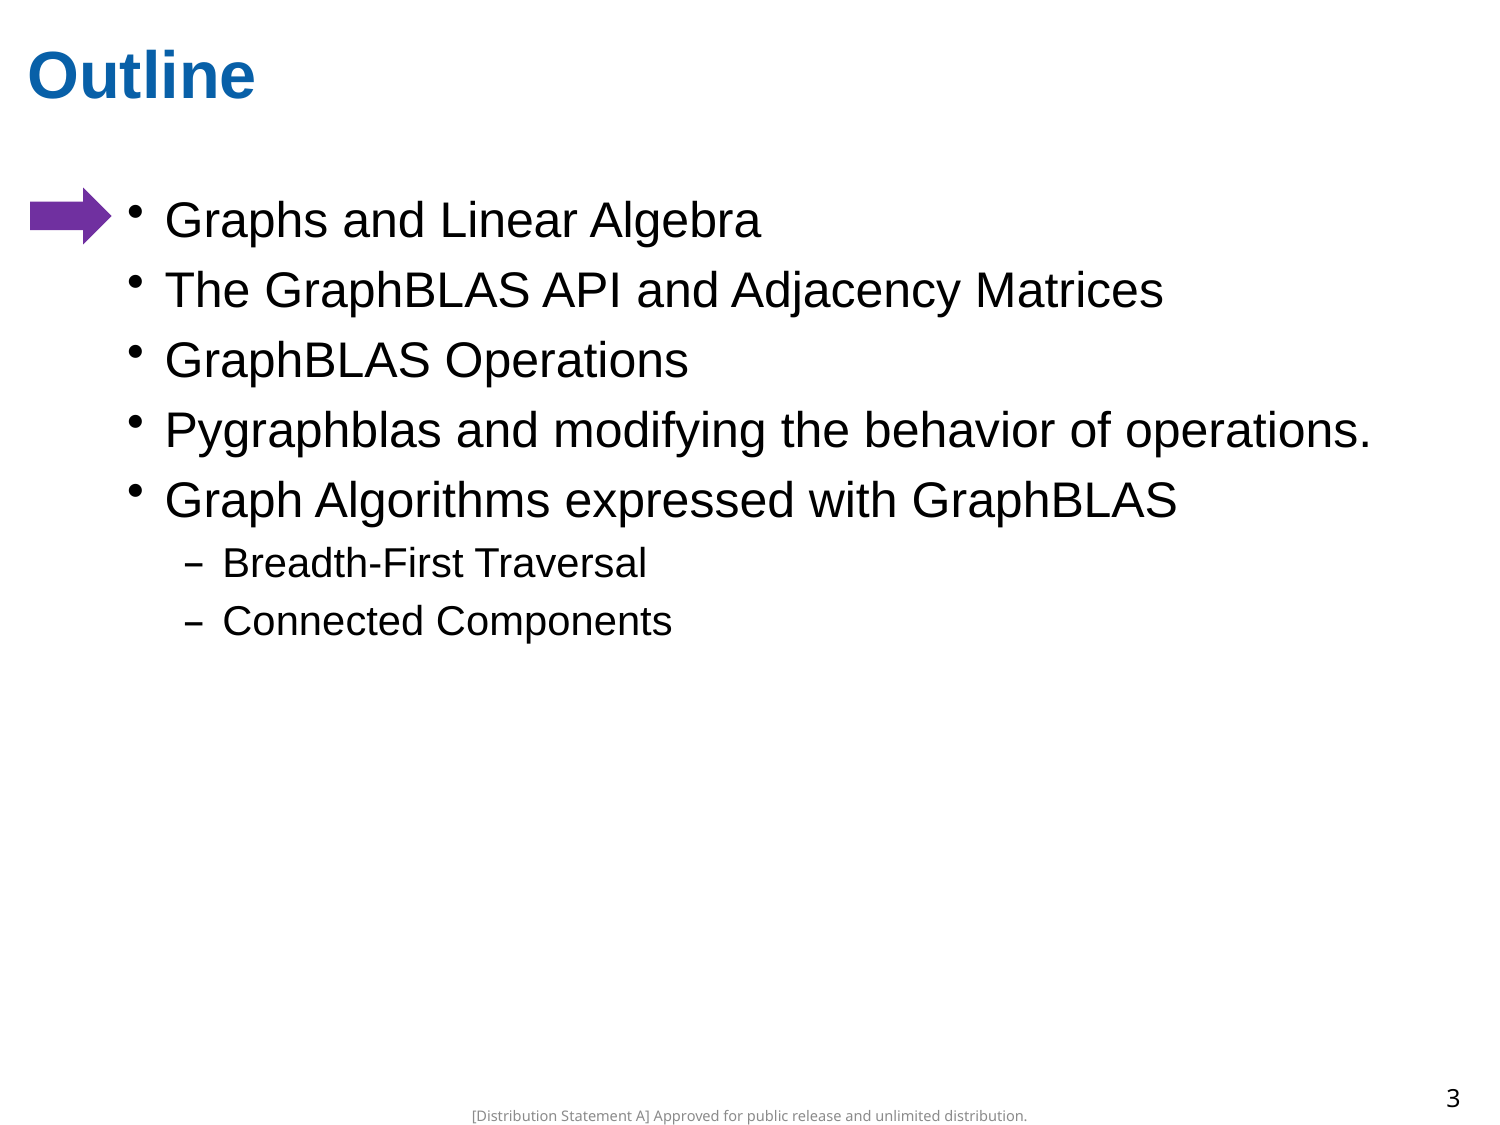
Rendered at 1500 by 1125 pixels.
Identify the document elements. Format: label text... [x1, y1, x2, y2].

text_box [30, 187, 112, 245]
title Outline [27, 31, 1379, 178]
slide_number 3 [1431, 1074, 1500, 1125]
list Graphs and Linear Algebra The GraphBLAS API and Adjacency Matrices GraphBLAS Operations Pygraphblas and modifying the behavior of operations. Graph Algorithms expressed with GraphBLAS Breadth-First Traversal Connected Components [127, 186, 1467, 982]
